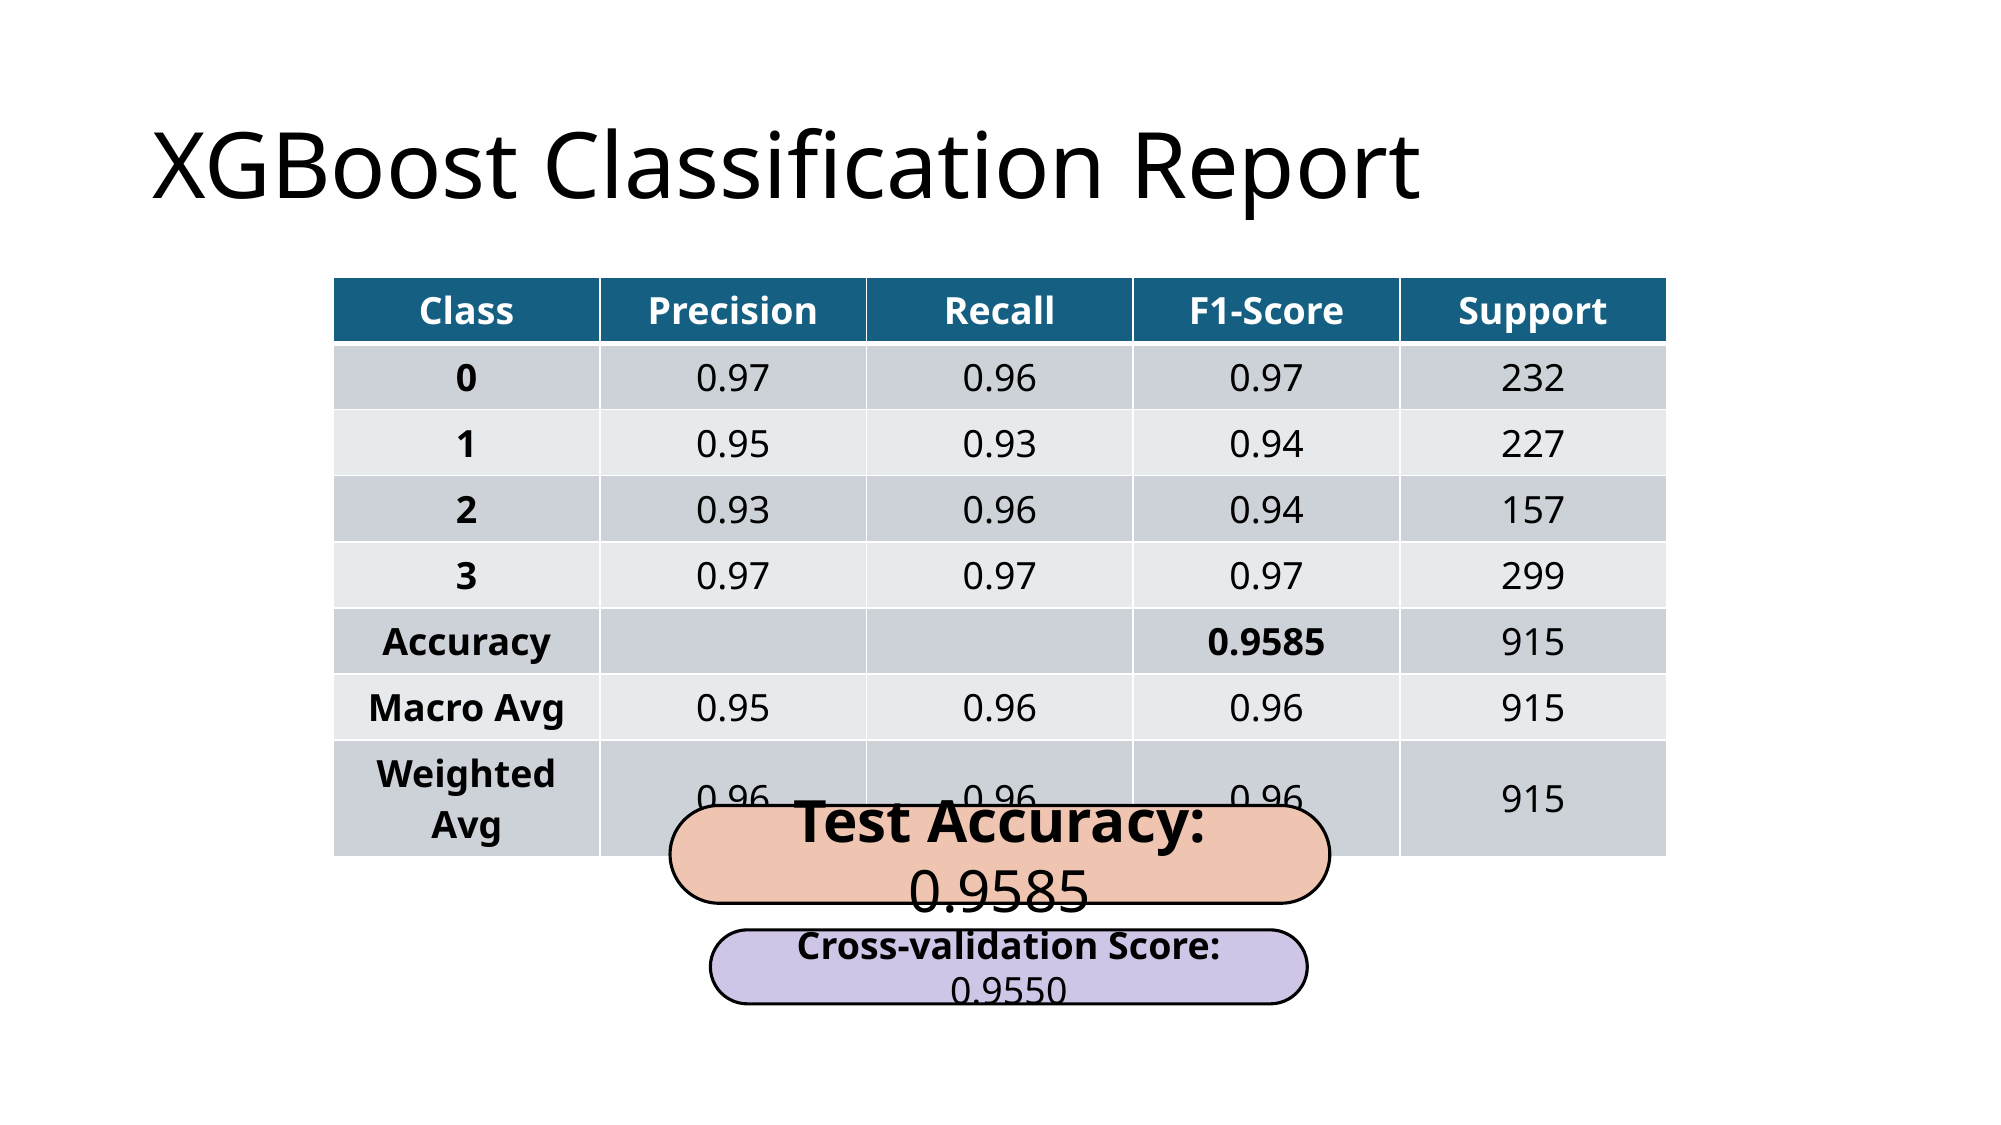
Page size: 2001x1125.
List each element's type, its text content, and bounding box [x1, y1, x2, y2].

table_cell 915 [1401, 741, 1666, 856]
table_header Class [334, 278, 599, 341]
table_cell 0.96 [867, 675, 1132, 739]
table_cell [601, 609, 866, 673]
table_cell 1 [334, 410, 599, 475]
table_cell 157 [1401, 476, 1666, 541]
table_cell 0 [334, 346, 599, 409]
table_cell Weighted Avg [334, 741, 599, 856]
table_cell 0.9585 [1134, 609, 1399, 673]
table_cell 3 [334, 543, 599, 607]
table_cell Accuracy [334, 609, 599, 673]
text_box Cross-validation Score: 0.9550 [708, 928, 1309, 1006]
table_cell 0.96 [867, 346, 1132, 409]
table_cell 0.96 [867, 476, 1132, 541]
table_header Recall [867, 278, 1132, 341]
table_cell 2 [334, 476, 599, 541]
table_cell 299 [1401, 543, 1666, 607]
table_cell 232 [1401, 346, 1666, 409]
table_cell 0.94 [1134, 410, 1399, 475]
table_cell 0.97 [1134, 543, 1399, 607]
table_cell 0.93 [601, 476, 866, 541]
title XGBoost Classification Report [137, 59, 1863, 278]
table_header Support [1401, 278, 1666, 341]
table_cell 0.95 [601, 675, 866, 739]
table_cell Macro Avg [334, 675, 599, 739]
table_cell 915 [1401, 609, 1666, 673]
table_cell 0.97 [601, 346, 866, 409]
table_header Precision [601, 278, 866, 341]
table_cell 227 [1401, 410, 1666, 475]
table_cell 0.94 [1134, 476, 1399, 541]
table_cell 0.96 [1134, 741, 1399, 856]
text_box Test Accuracy: 0.9585 [668, 803, 1332, 905]
table_header F1-Score [1134, 278, 1399, 341]
table_cell 0.96 [601, 741, 866, 856]
table_cell 0.96 [867, 741, 1132, 803]
table_cell 0.95 [601, 410, 866, 475]
table_cell 0.97 [867, 543, 1132, 607]
table_cell 0.93 [867, 410, 1132, 475]
table_cell 915 [1401, 675, 1666, 739]
table_cell 0.96 [1134, 675, 1399, 739]
table_cell [867, 609, 1132, 673]
table_cell 0.97 [601, 543, 866, 607]
table_cell 0.97 [1134, 346, 1399, 409]
